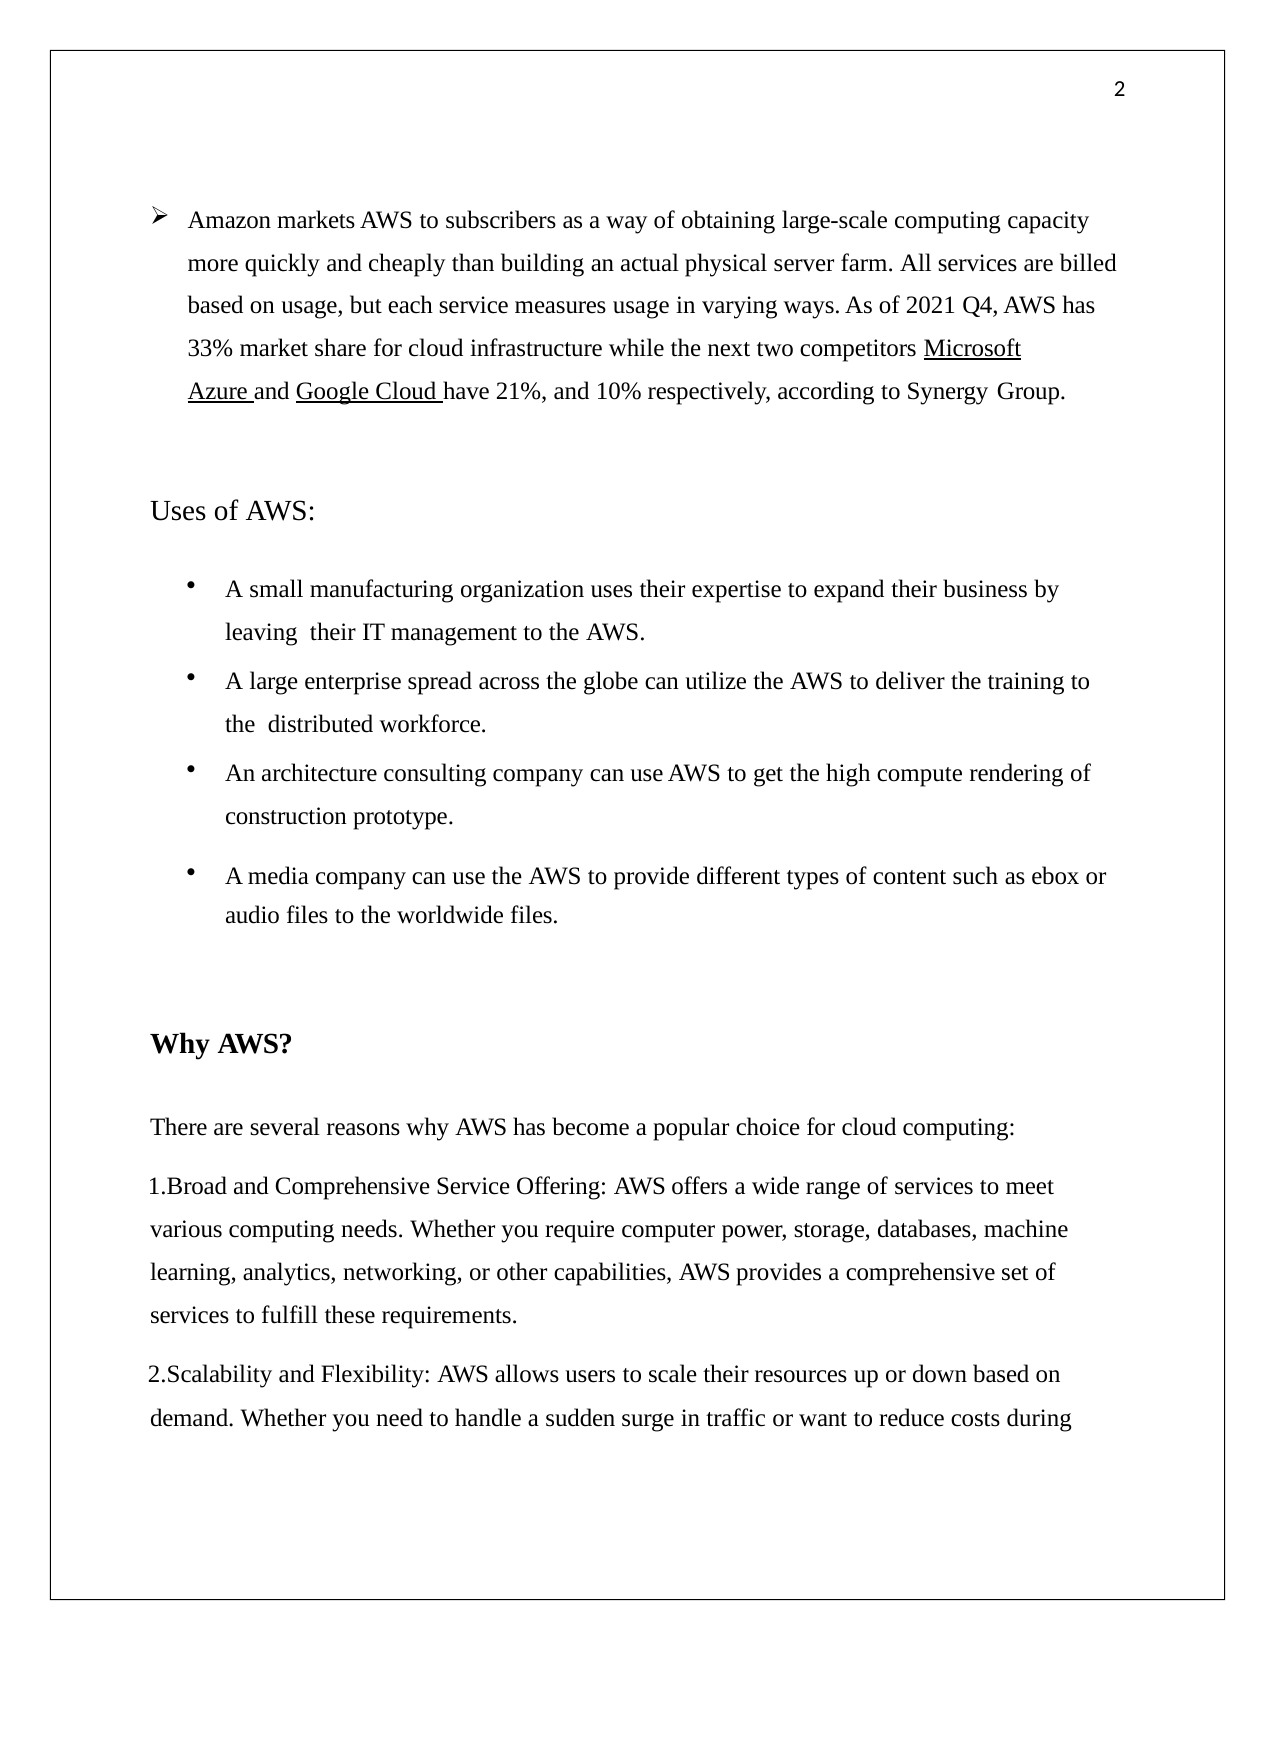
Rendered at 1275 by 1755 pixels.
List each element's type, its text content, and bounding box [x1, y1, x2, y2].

text_box 2 [1111, 71, 1128, 102]
text_box Amazon markets AWS to subscribers as a way of obtaining large-scale computing capacity more quickly and cheaply than building an actual physical server farm. All services are billed based on usage, but each service measures usage in varying ways. As of 2021 Q4, AWS has 33% market share for cloud infrastructure while the next two competitors Microsoft Azure and Google Cloud have 21%, and 10% respectively, according to Synergy Group. [147, 188, 1125, 405]
text_box Why AWS? There are several reasons why AWS has become a popular choice for cloud computing: Broad and Comprehensive Service Offering: AWS offers a wide range of services to meet various computing needs. Whether you require computer power, storage, databases, machine learning, analytics, networking, or other capabilities, AWS provides a comprehensive set of services to fulfill these requirements. Scalability and Flexibility: AWS allows users to scale their resources up or down based on demand. Whether you need to handle a sudden surge in traffic or want to reduce costs during [147, 1022, 1081, 1431]
text_box Uses of AWS: A small manufacturing organization uses their expertise to expand their business by leaving their IT management to the AWS. A large enterprise spread across the globe can utilize the AWS to deliver the training to the distributed workforce. An architecture consulting company can use AWS to get the high compute rendering of construction prototype. A media company can use the AWS to provide different types of content such as ebox or audio files to the worldwide files. [147, 489, 1128, 929]
